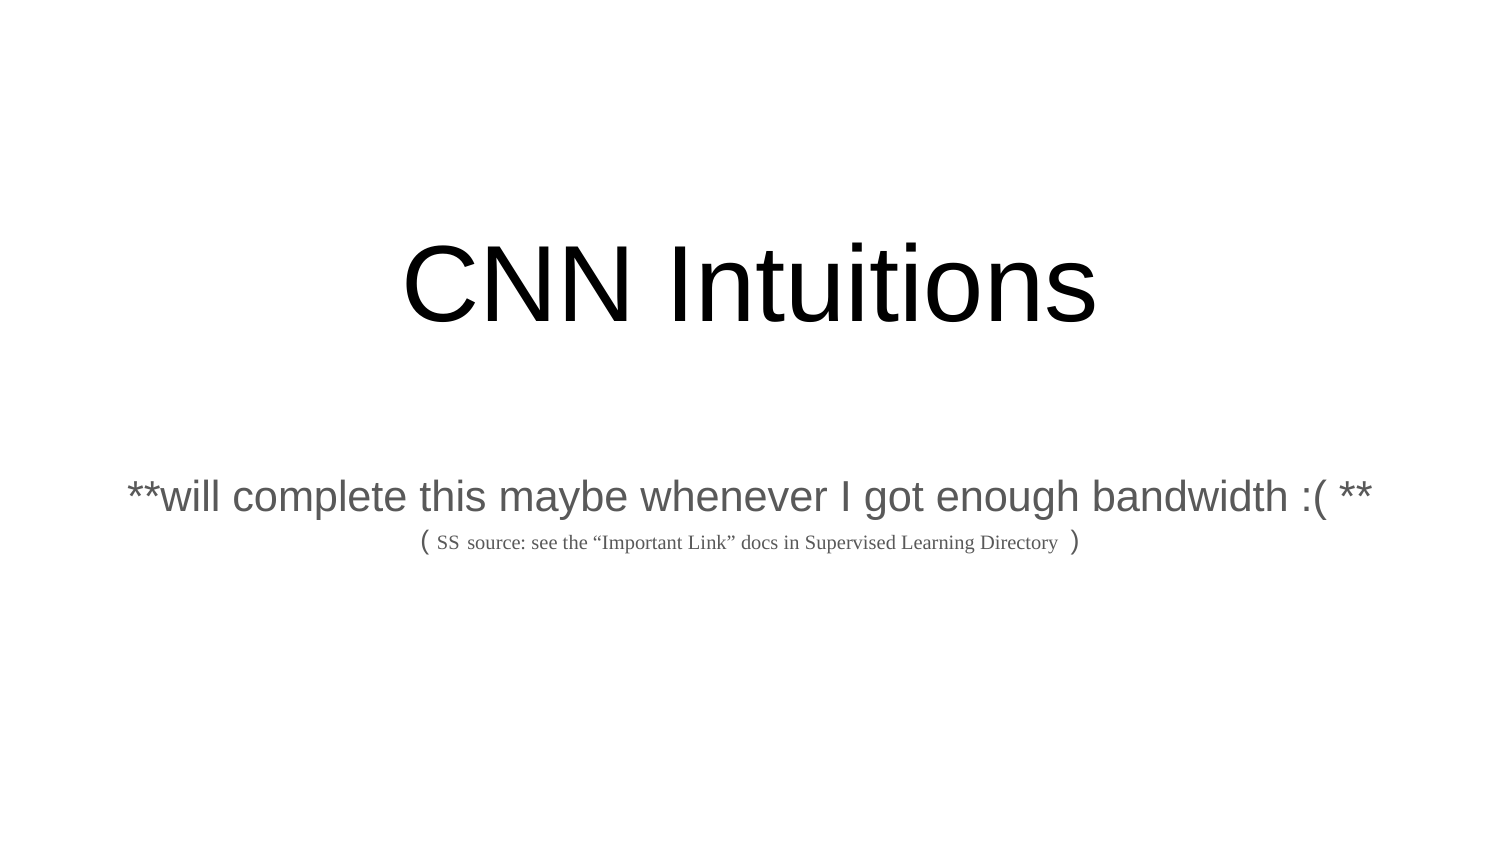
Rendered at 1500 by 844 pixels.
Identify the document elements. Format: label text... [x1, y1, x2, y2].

subtitle **will complete this maybe whenever I got enough bandwidth :( ** ( SS source: see the “Important Link” docs in Supervised Learning Directory ) [51, 464, 1449, 595]
title CNN Intuitions [51, 22, 1449, 360]
